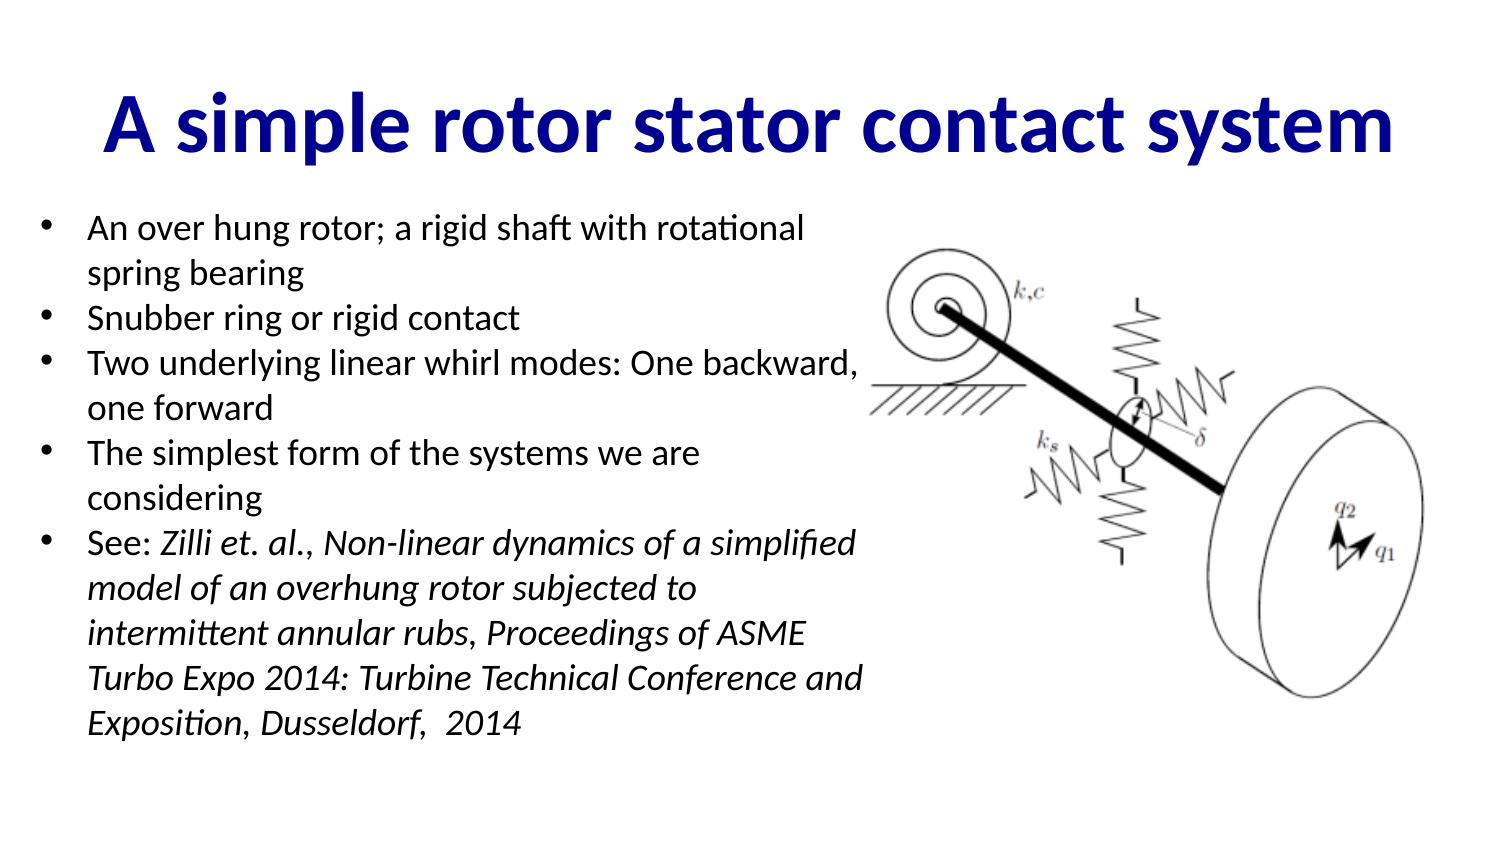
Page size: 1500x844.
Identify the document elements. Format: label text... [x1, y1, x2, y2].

picture [854, 218, 1500, 721]
text_box An over hung rotor; a rigid shaft with rotational spring bearing Snubber ring or rigid contact Two underlying linear whirl modes: One backward, one forward The simplest form of the systems we are considering See: Zilli et. al., Non-linear dynamics of a simplified model of an overhung rotor subjected to intermittent annular rubs, Proceedings of ASME Turbo Expo 2014: Turbine Technical Conference and Exposition, Dusseldorf, 2014 [25, 195, 883, 795]
text_box A simple rotor stator contact system [74, 45, 1425, 191]
